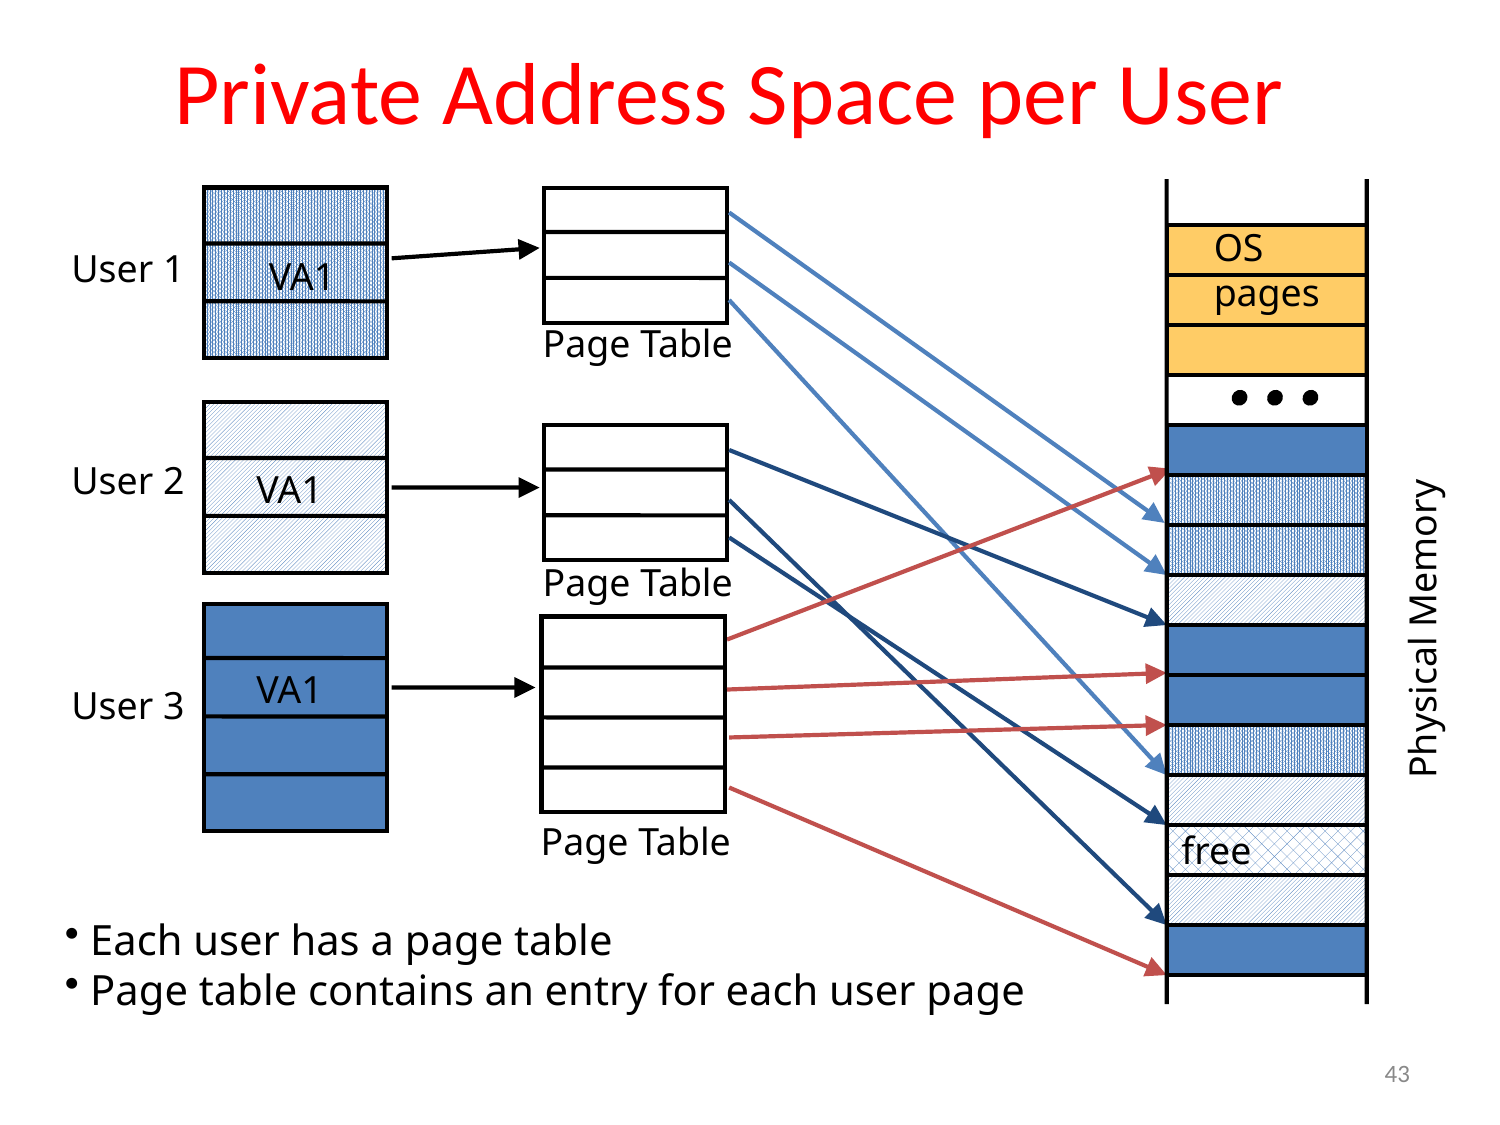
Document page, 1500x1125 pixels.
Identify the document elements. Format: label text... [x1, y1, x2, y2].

text_box Each user has a page table Page table contains an entry for each user page [50, 1011, 1163, 1021]
title Private Address Space per User [131, 29, 1328, 150]
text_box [51, 178, 1452, 1005]
slide_number 43 [1074, 1042, 1425, 1103]
